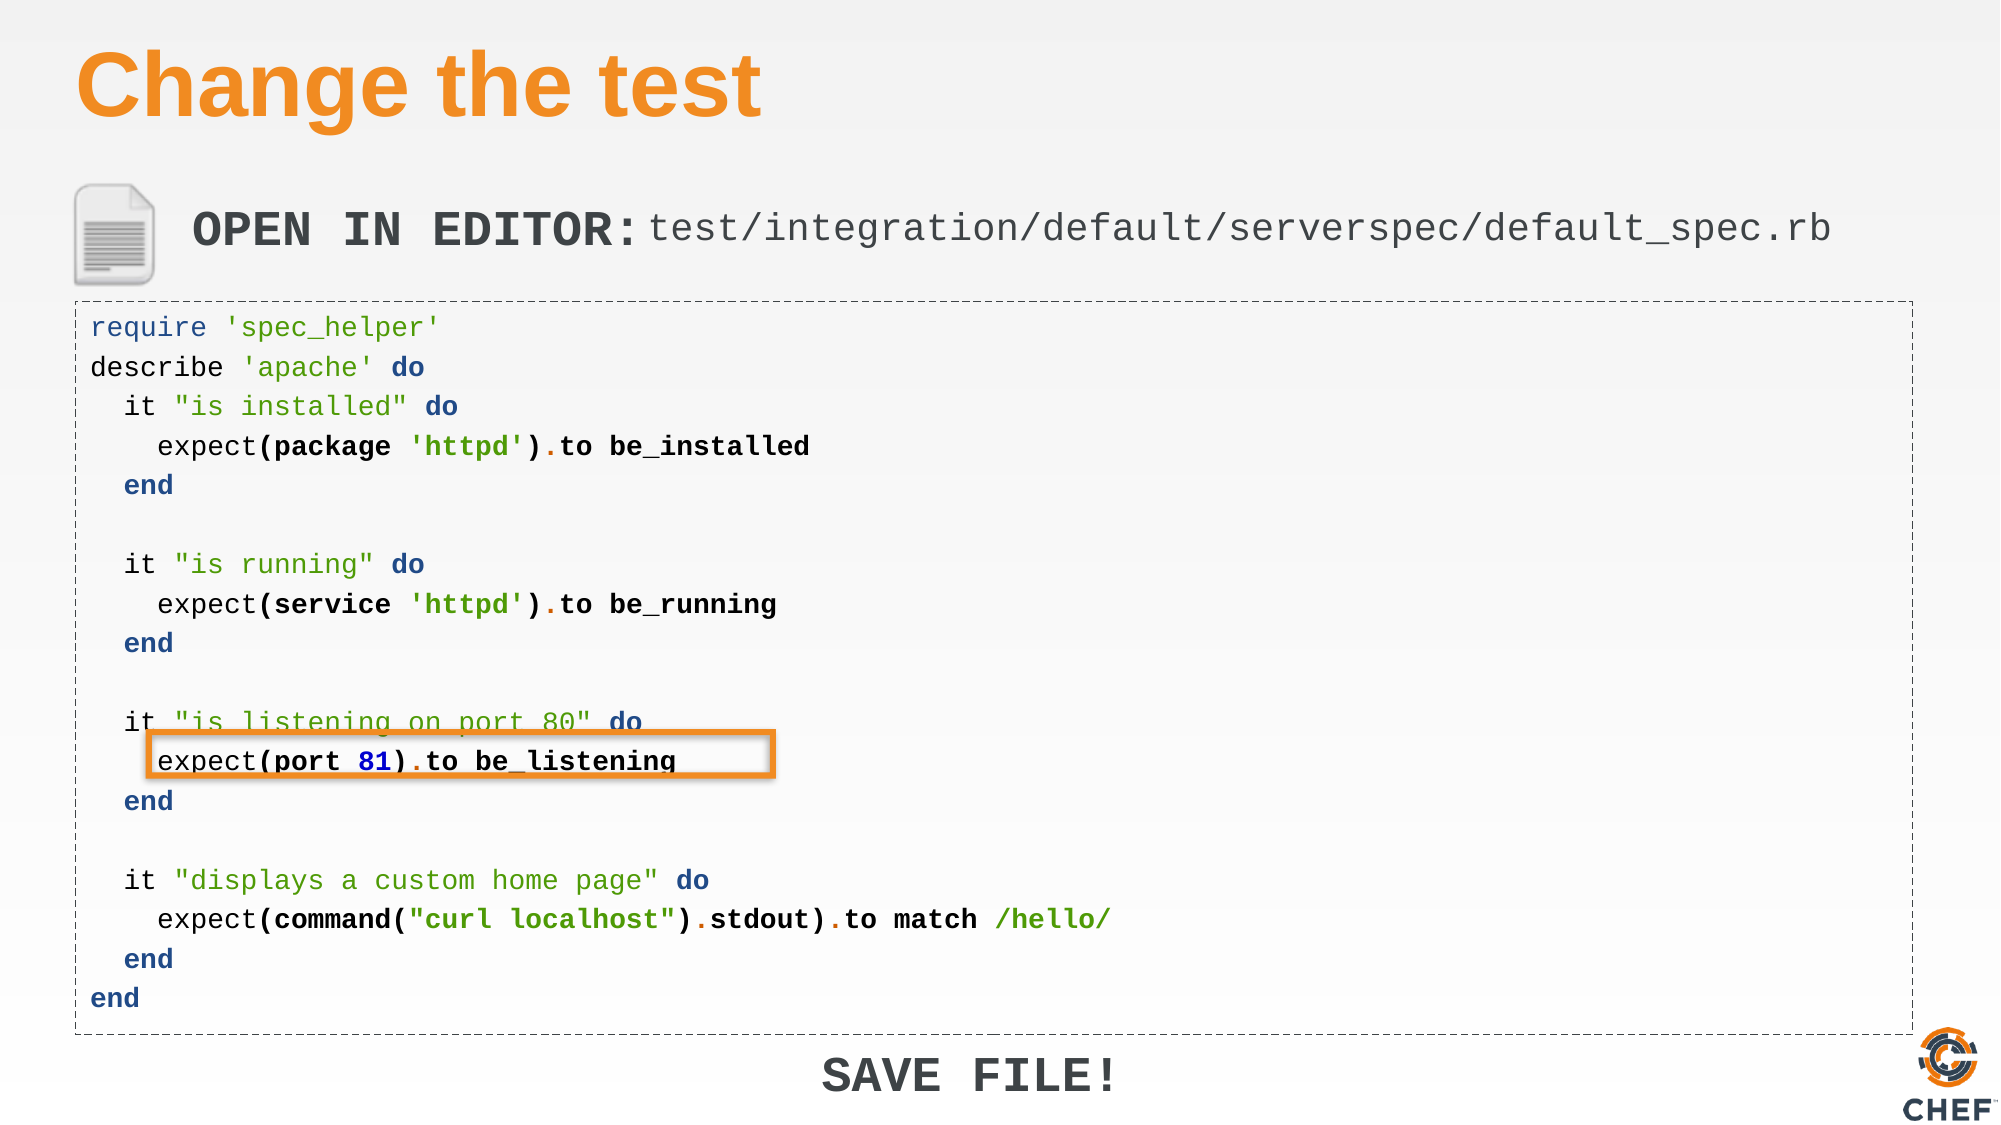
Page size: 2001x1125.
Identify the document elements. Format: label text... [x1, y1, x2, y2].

list require 'spec_helper' describe 'apache' do it "is installed" do expect(package 'httpd').to be_installed end it "is running" do expect(service 'httpd').to be_running end it "is listening on port 80" do expect(port 81).to be_listening end it "displays a custom home page" do expect(command("curl localhost").stdout).to match /hello/ end end [75, 301, 1913, 1035]
list test/integration/default/serverspec/default_spec.rb [647, 187, 1914, 263]
text_box [145, 728, 777, 779]
picture [1903, 1027, 1998, 1121]
title Change the test [75, 37, 1913, 140]
